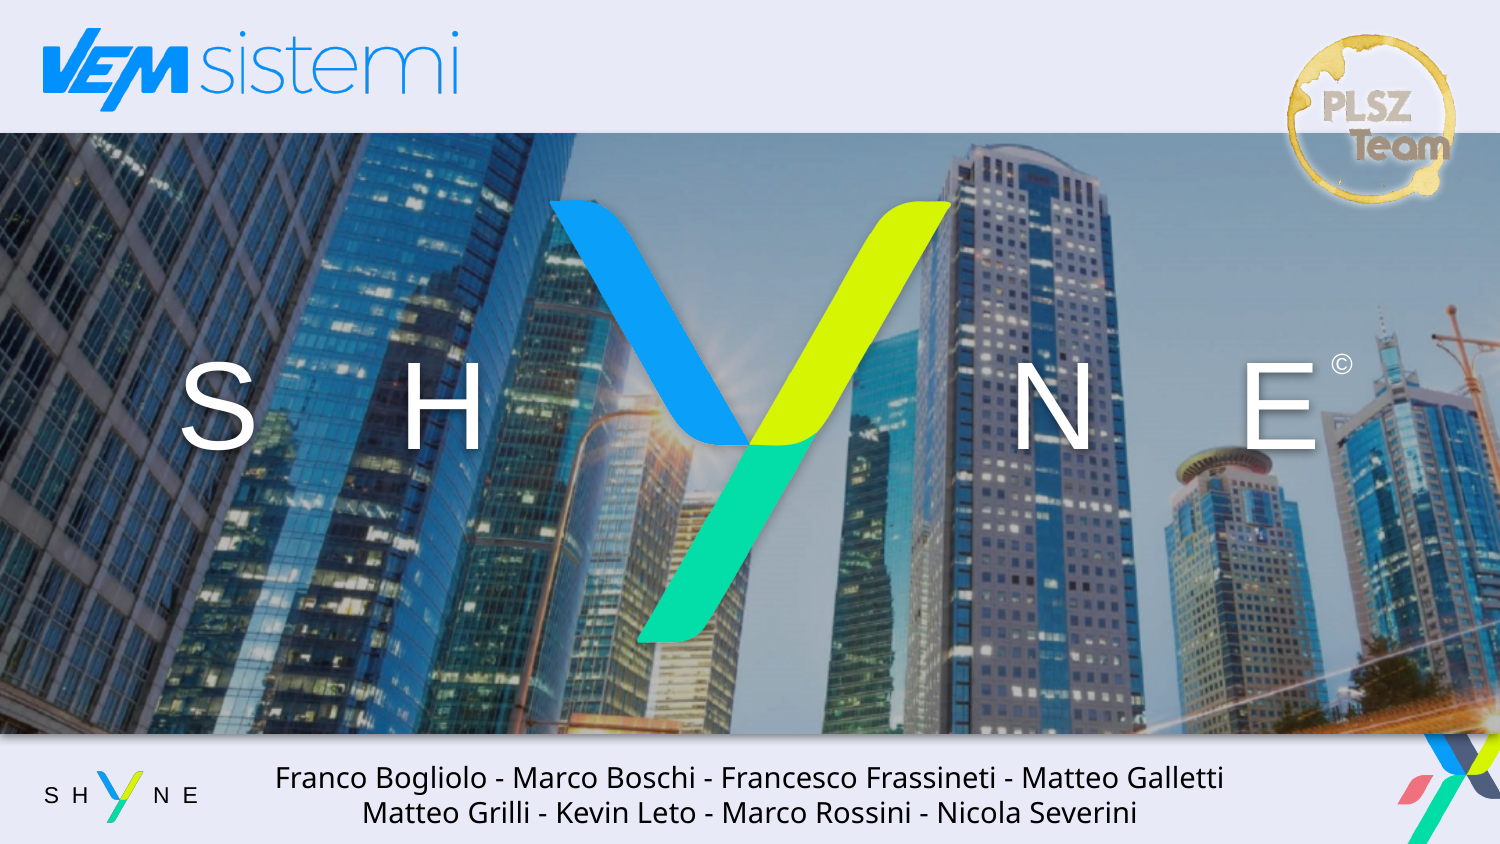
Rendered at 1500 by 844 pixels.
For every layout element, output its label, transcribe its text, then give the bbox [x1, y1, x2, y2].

picture [0, 27, 1500, 844]
picture [43, 27, 460, 113]
text_box Franco Bogliolo - Marco Boschi - Francesco Frassineti - Matteo Galletti Matteo Grilli - Kevin Leto - Marco Rossini - Nicola Severini [11, 744, 1489, 844]
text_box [43, 200, 1457, 643]
